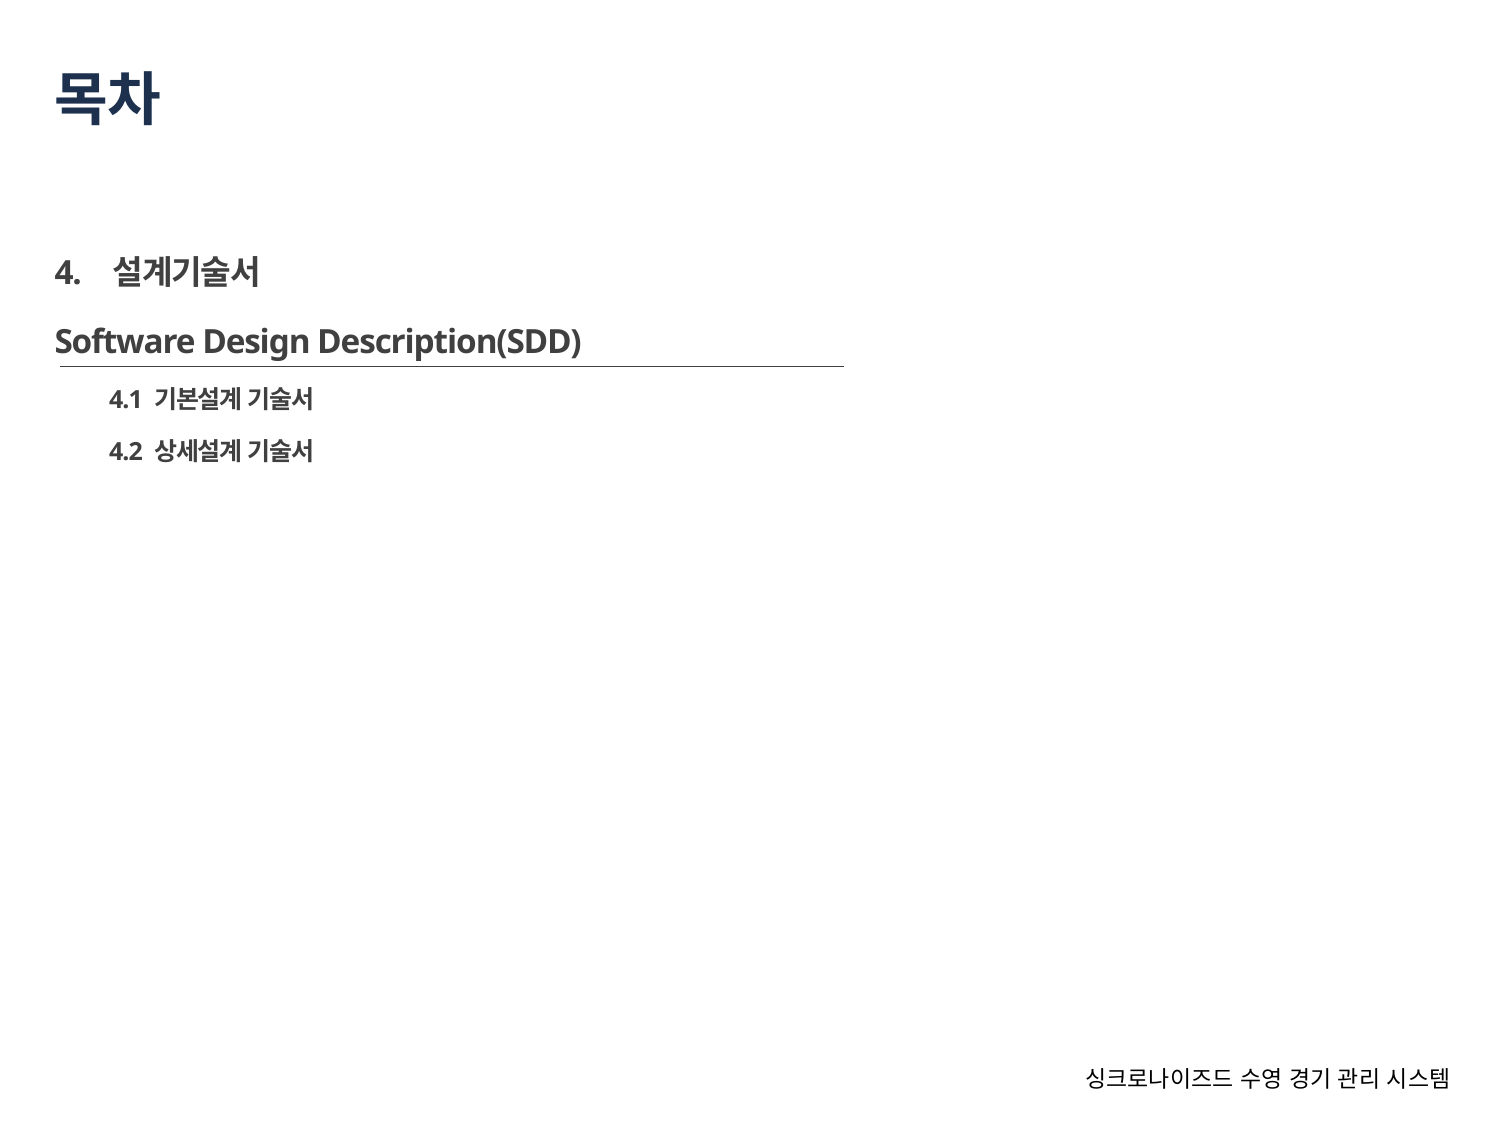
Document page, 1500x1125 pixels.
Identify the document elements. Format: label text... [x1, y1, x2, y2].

text_box 싱크로나이즈드 수영 경기 관리 시스템 [1070, 1057, 1500, 1100]
text_box 4. 설계기술서 Software Design Description(SDD) 4.1 기본설계 기술서 4.2 상세설계 기술서 [39, 213, 889, 1075]
title 목차 [39, 22, 1442, 171]
